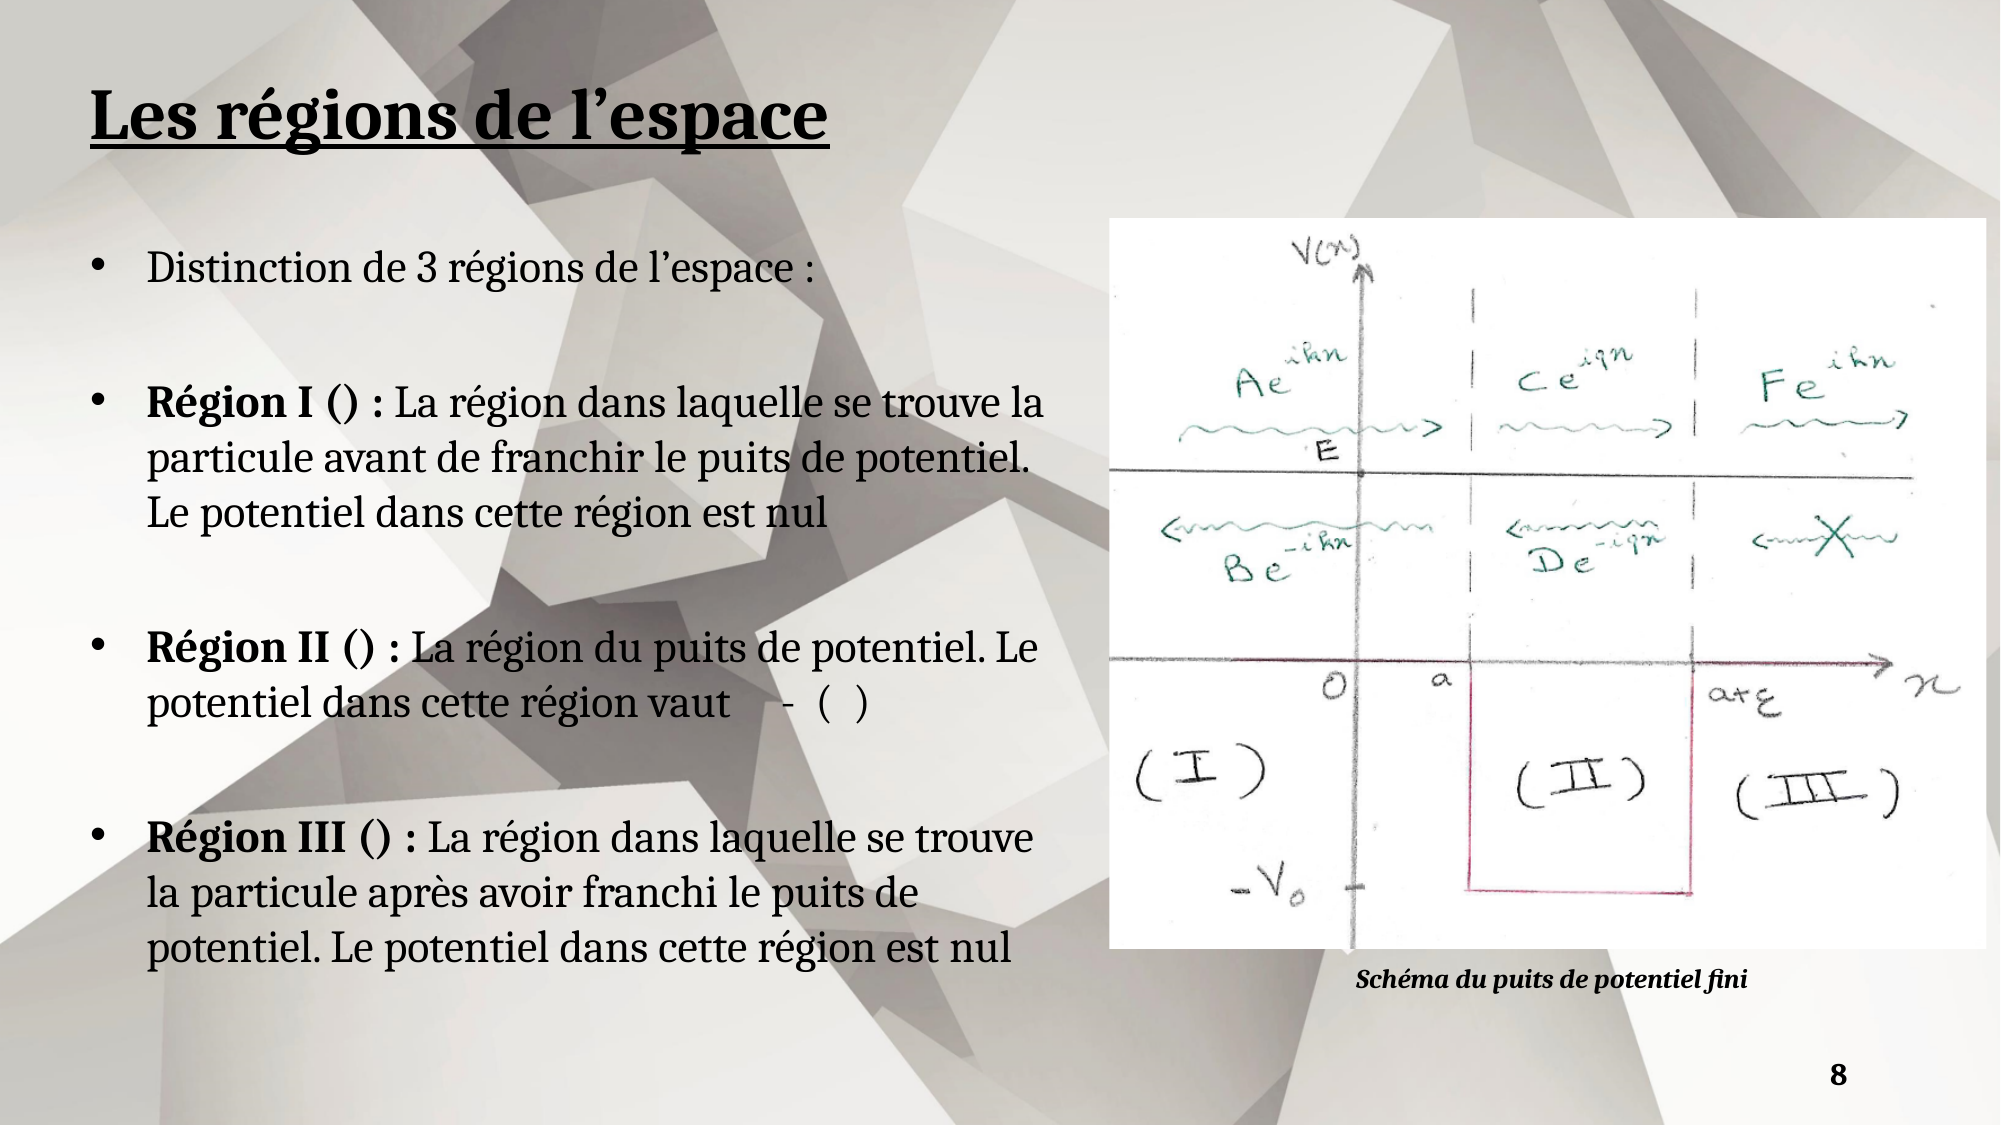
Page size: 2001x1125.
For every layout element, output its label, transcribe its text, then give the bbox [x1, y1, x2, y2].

slide_number 8 [1412, 1042, 1863, 1103]
picture [0, 0, 2001, 1125]
text_box Les régions de l’espace [74, 59, 1246, 162]
text_box Schéma du puits de potentiel fini [1341, 953, 1827, 1002]
